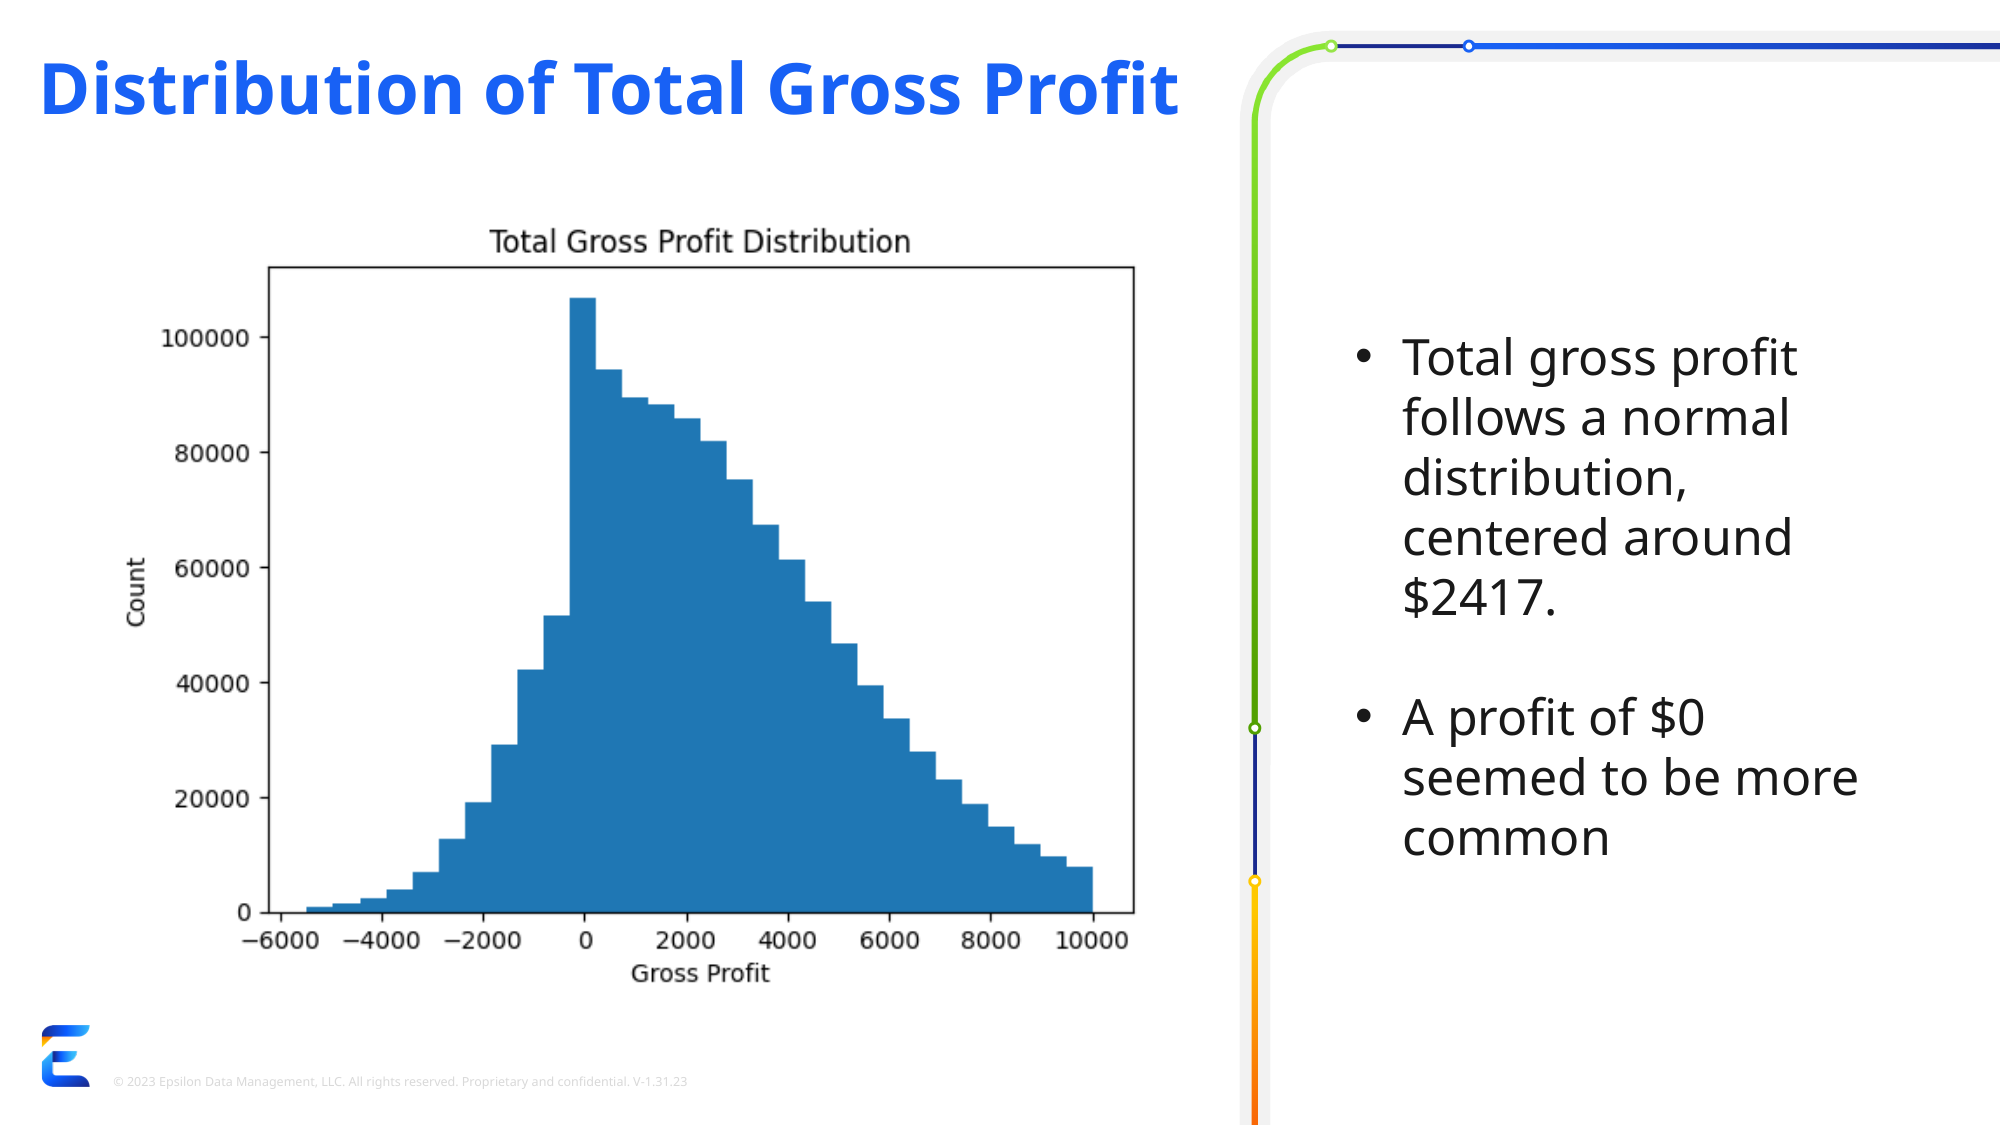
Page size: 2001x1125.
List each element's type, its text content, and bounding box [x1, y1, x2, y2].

text_box Total gross profit follows a normal distribution, centered around $2417. A profit of $0 seemed to be more common [1340, 318, 1911, 993]
picture [108, 211, 1149, 1005]
picture [1239, 30, 2000, 1125]
picture [41, 1025, 90, 1087]
title Distribution of Total Gross Profit [38, 46, 1246, 237]
